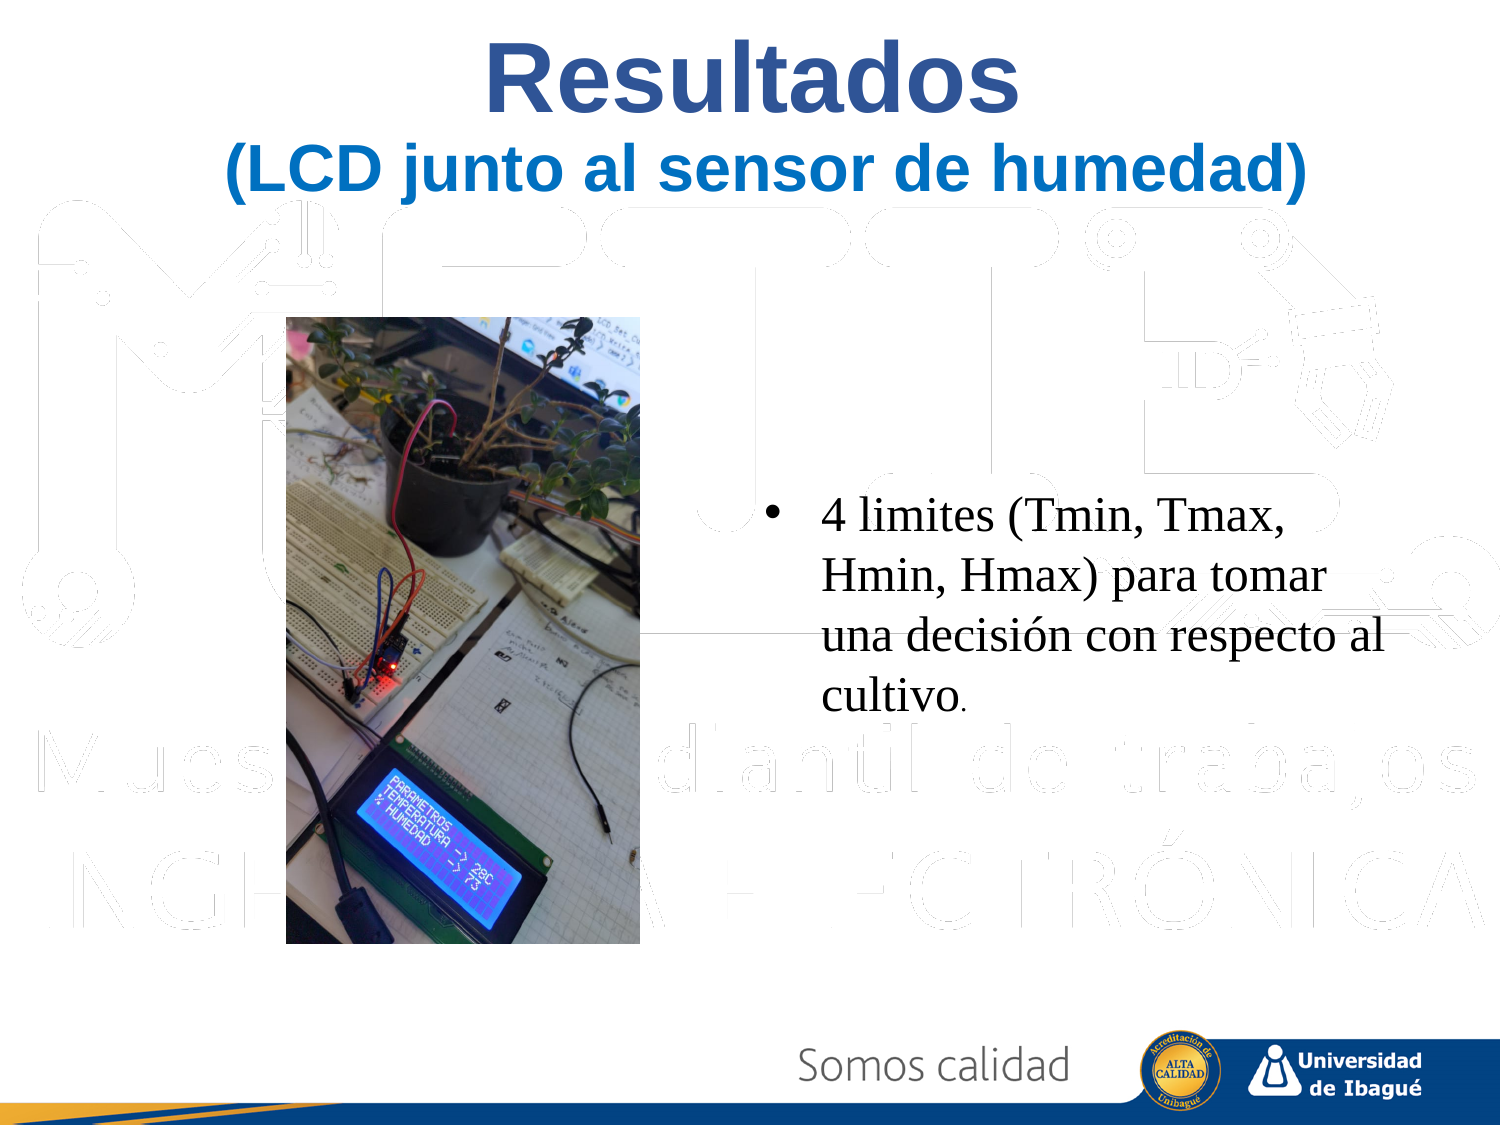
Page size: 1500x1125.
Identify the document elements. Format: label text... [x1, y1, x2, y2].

title Resultados (LCD junto al sensor de humedad) [57, 74, 1477, 214]
picture [0, 0, 1500, 1125]
text_box 4 limites (Tmin, Tmax, Hmin, Hmax) para tomar una decisión con respecto al cultivo. [749, 473, 1415, 764]
